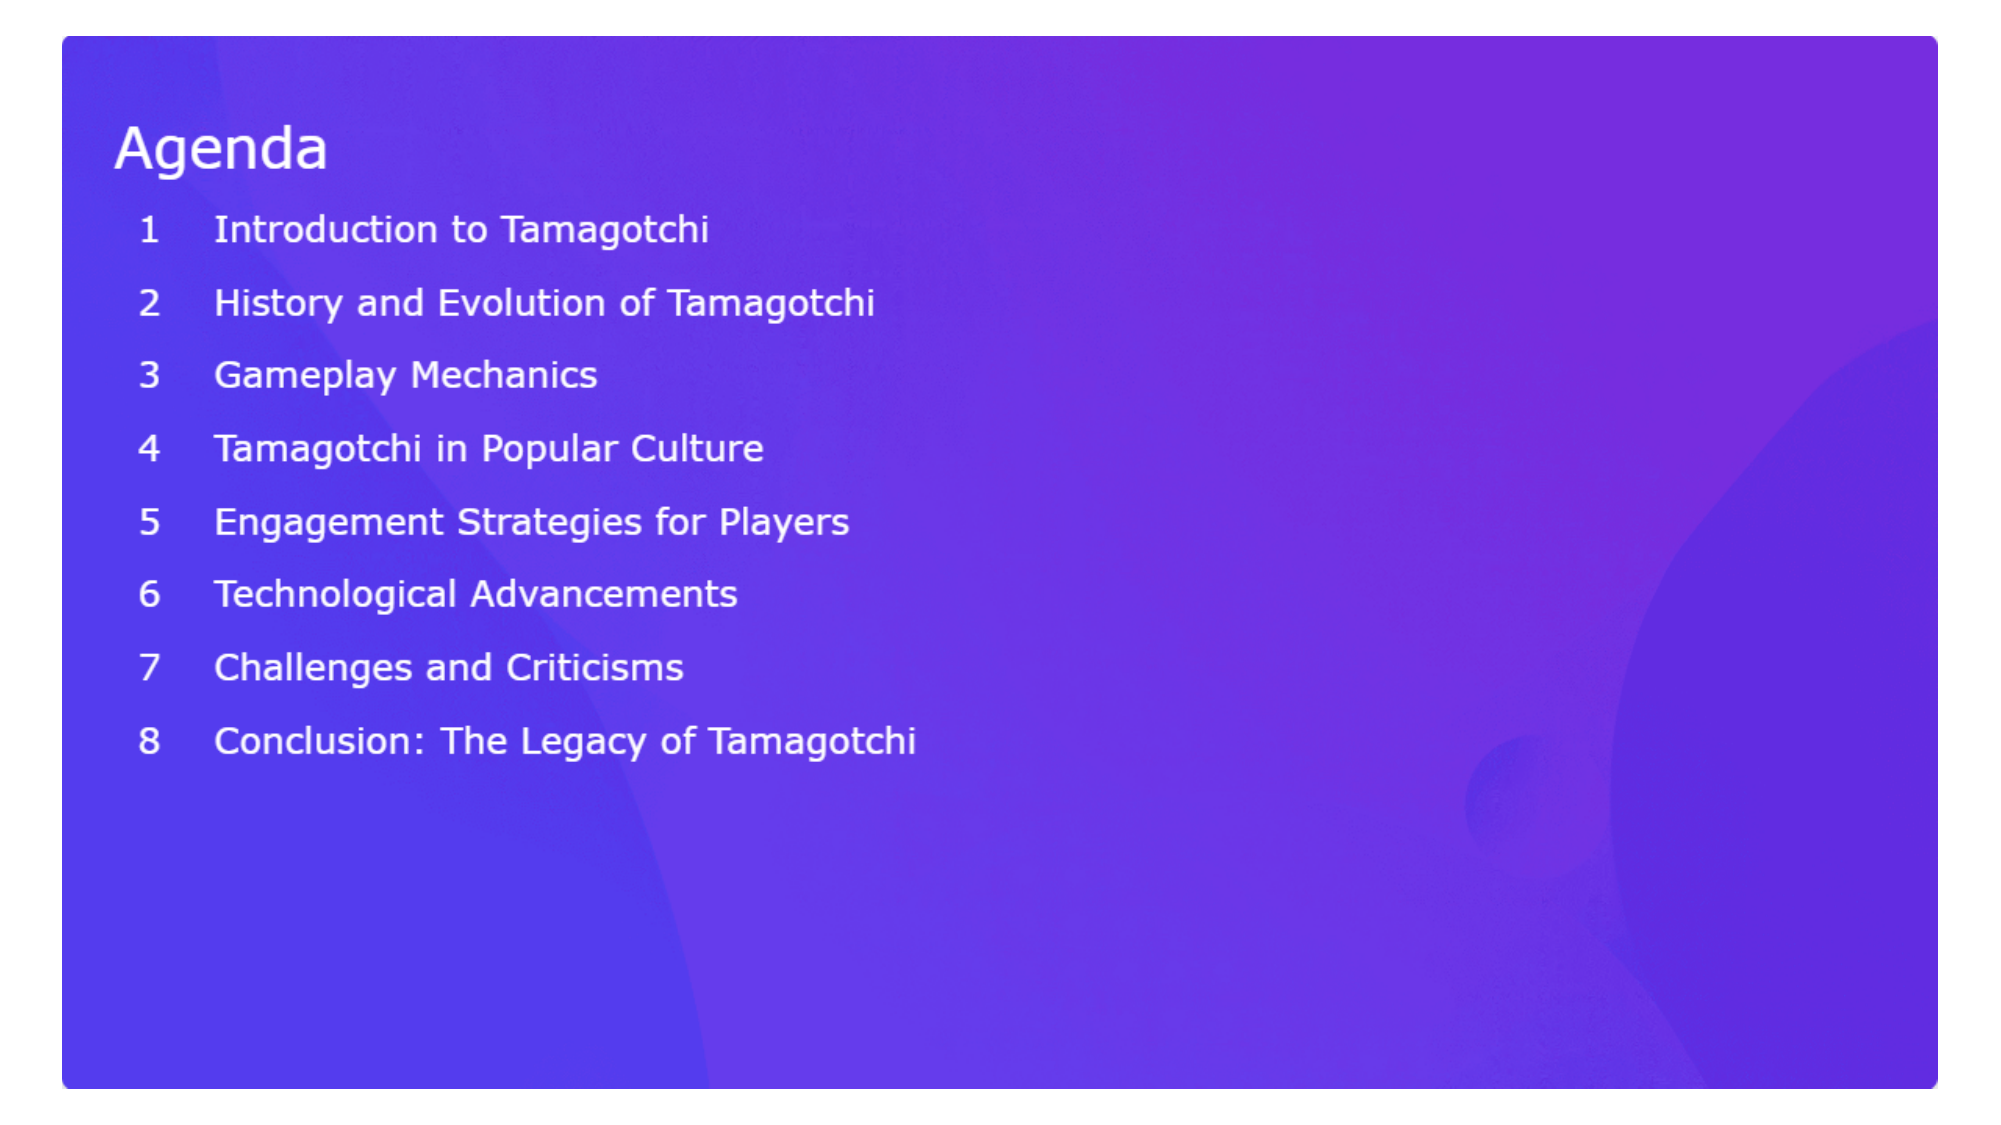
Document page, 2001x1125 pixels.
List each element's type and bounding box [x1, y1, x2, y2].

picture [62, 36, 1938, 1089]
